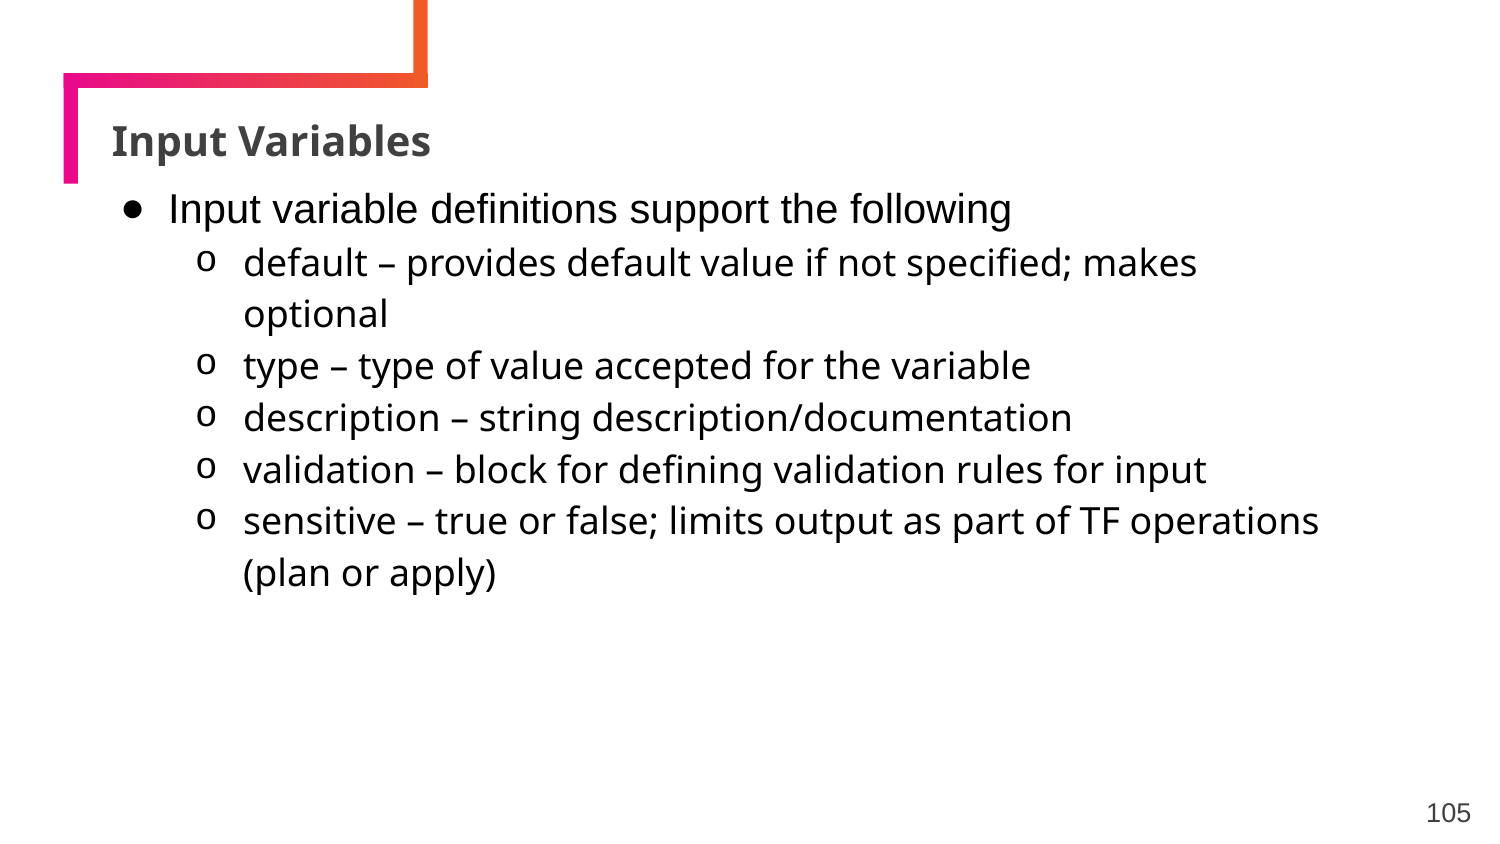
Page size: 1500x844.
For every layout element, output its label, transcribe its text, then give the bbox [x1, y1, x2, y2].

subtitle Input variable definitions support the following default – provides default value if not specified; makes optional type – type of value accepted for the variable description – string description/documentation validation – block for defining validation rules for input sensitive – true or false; limits output as part of TF operations (plan or apply) [100, 168, 1352, 690]
title Input Variables [100, 117, 1455, 169]
slide_number 105 [1403, 779, 1494, 844]
